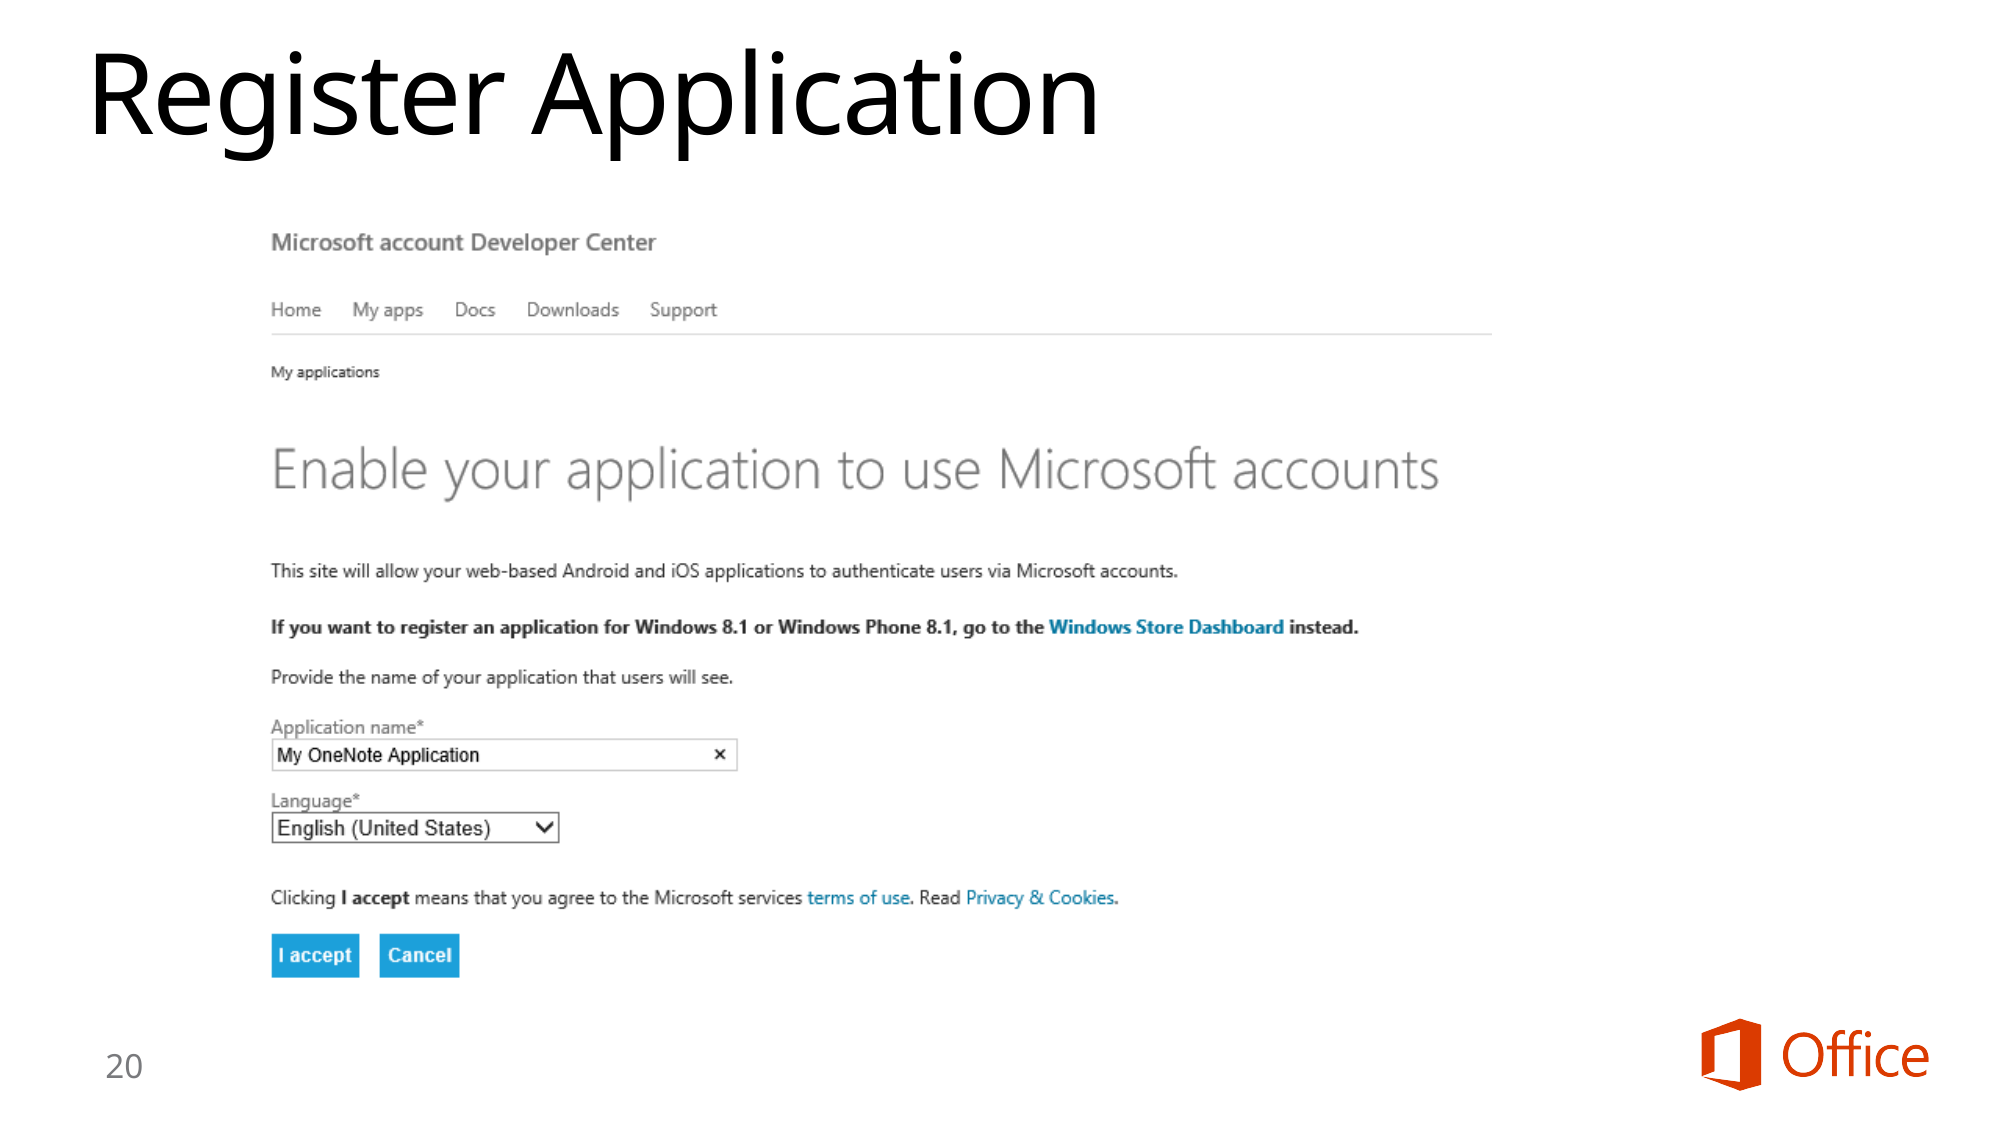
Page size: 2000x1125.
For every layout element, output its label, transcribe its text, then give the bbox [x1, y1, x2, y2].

slide_number 20 [85, 1049, 178, 1086]
picture [1670, 987, 1960, 1122]
picture [257, 218, 1492, 992]
title Register Application [85, 37, 1914, 161]
